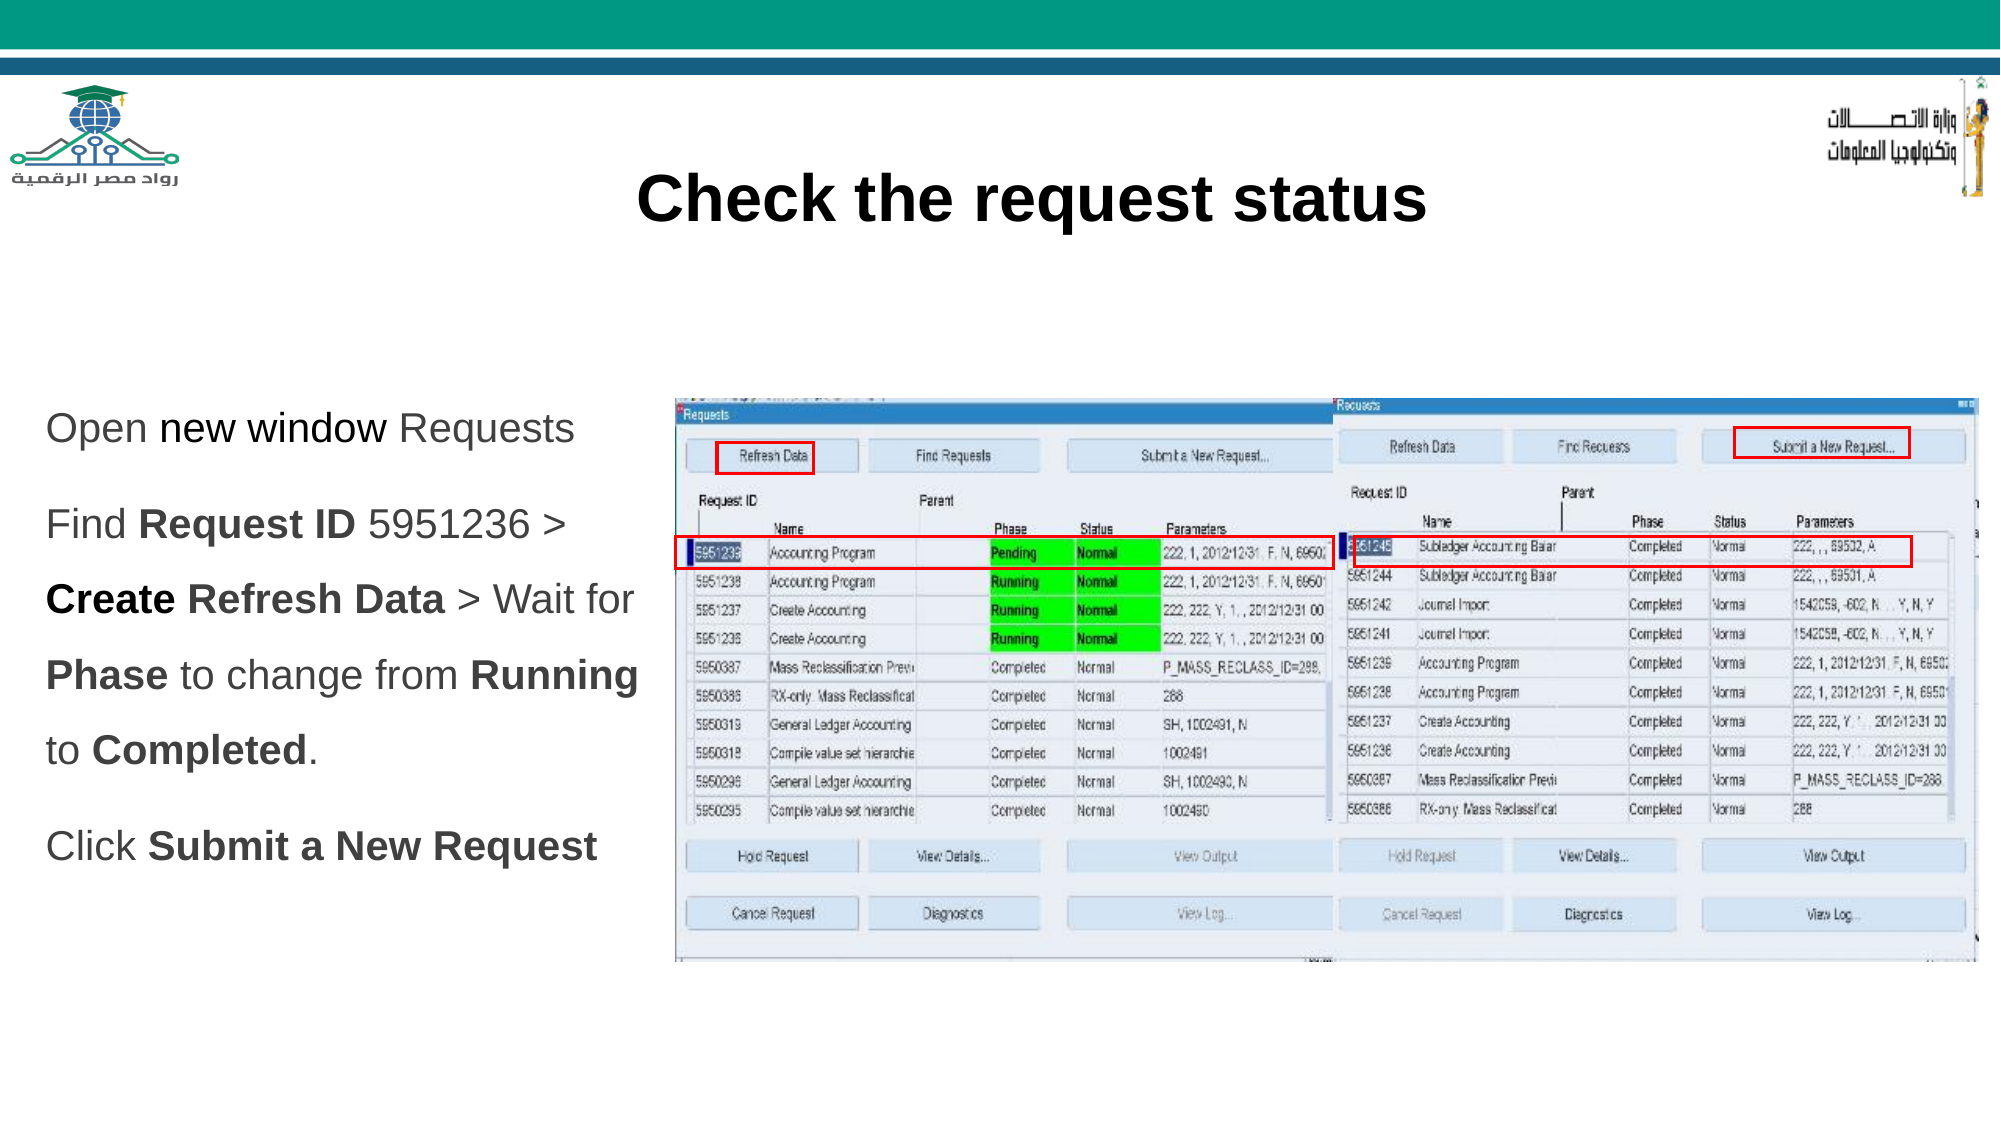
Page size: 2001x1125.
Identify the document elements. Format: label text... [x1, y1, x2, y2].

picture [675, 398, 1980, 962]
title Check the request status [621, 116, 1458, 244]
picture [1815, 57, 2000, 215]
text_box [0, 0, 2000, 51]
list Open new window Requests Find Request ID 5951236 > Create Refresh Data > Wait for Phase to change from Running to Completed. Click Submit a New Request [30, 368, 676, 911]
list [10, 84, 180, 187]
text_box [0, 56, 2000, 77]
